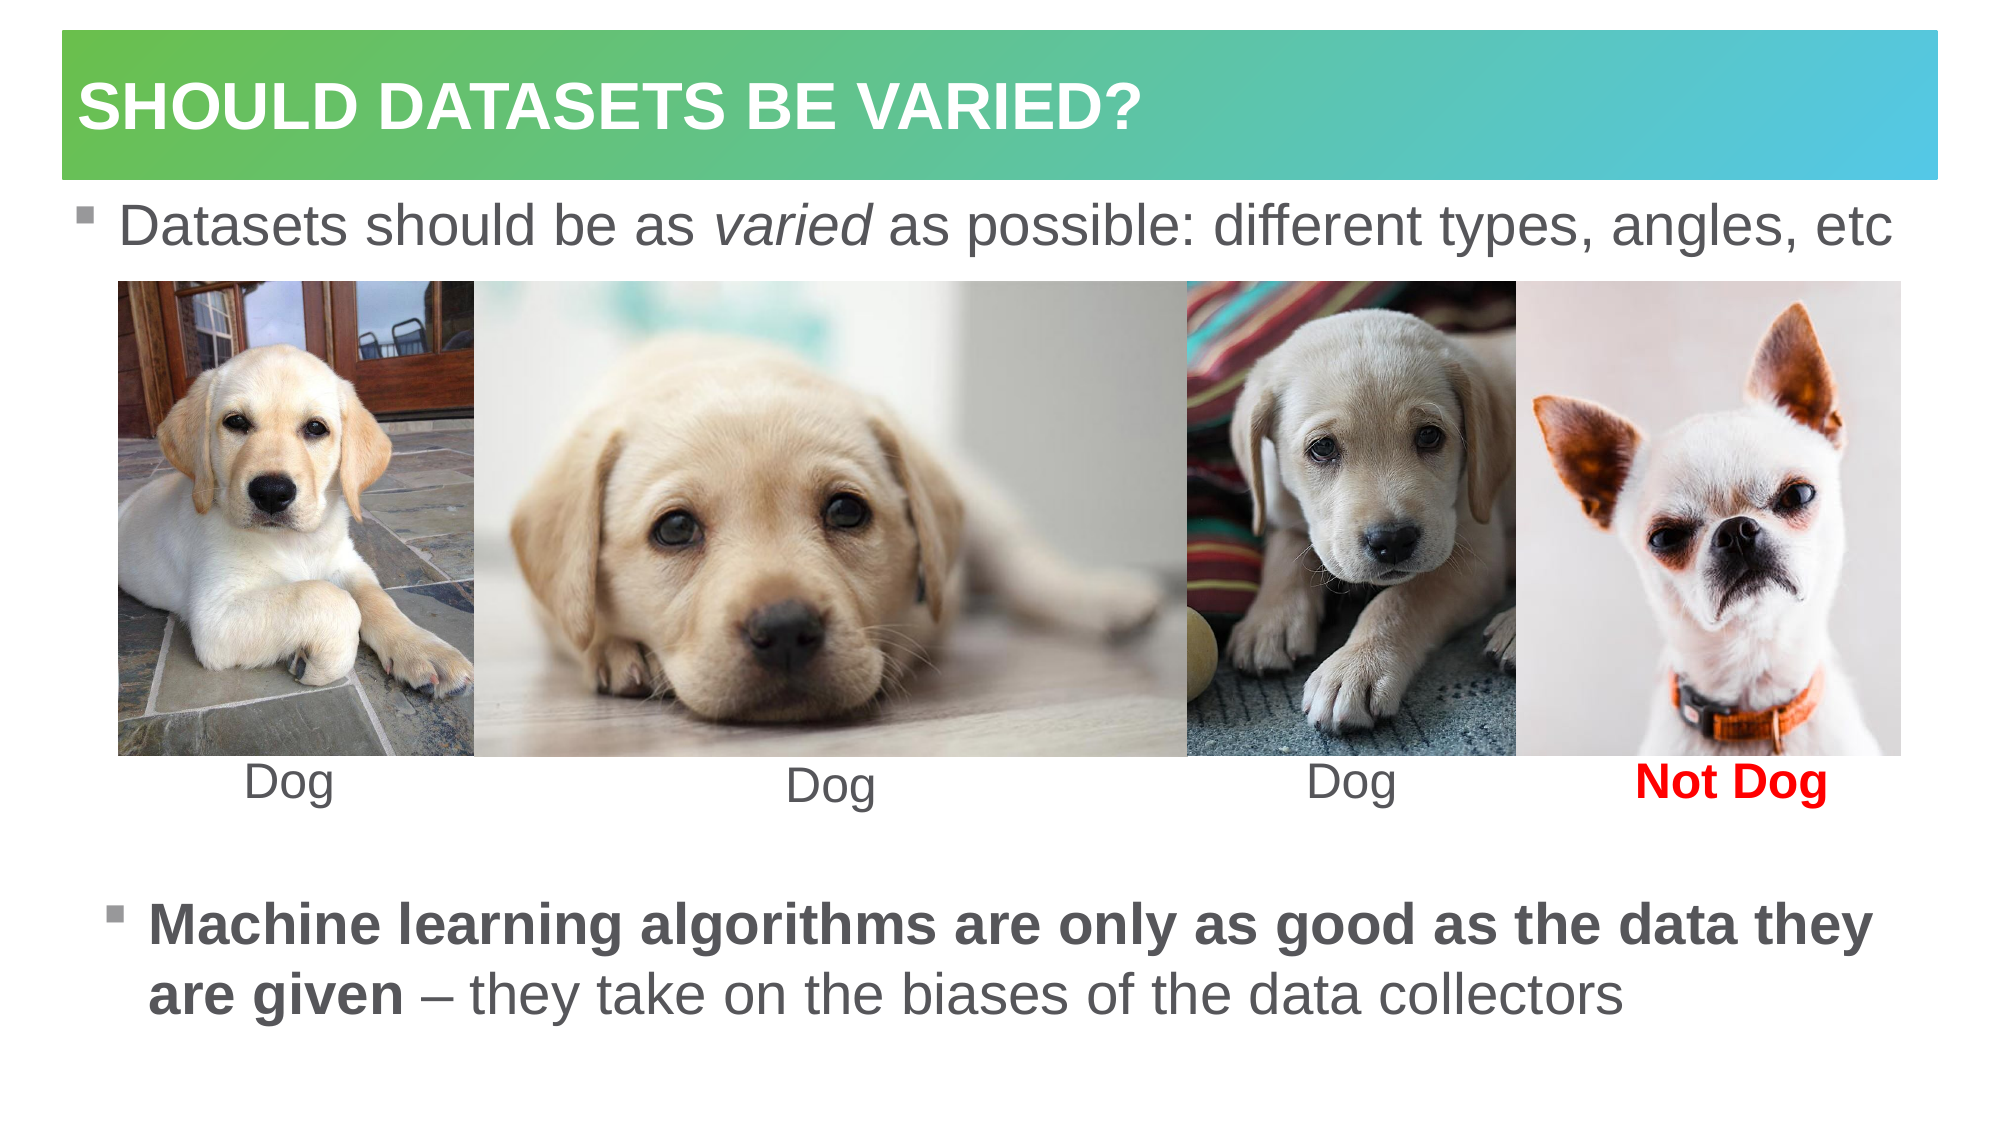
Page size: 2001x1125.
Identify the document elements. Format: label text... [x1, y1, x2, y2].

picture [1516, 281, 1901, 756]
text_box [1187, 281, 1516, 835]
title Should datasets be varied? [62, 29, 1938, 180]
list Datasets should be as varied as possible: different types, angles, etc [62, 187, 1938, 281]
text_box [118, 281, 475, 835]
text_box Not Dog [1604, 756, 1860, 834]
text_box Machine learning algorithms are only as good as the data they are given – they take on the biases of the data collectors [62, 862, 1938, 1051]
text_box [474, 281, 1187, 821]
